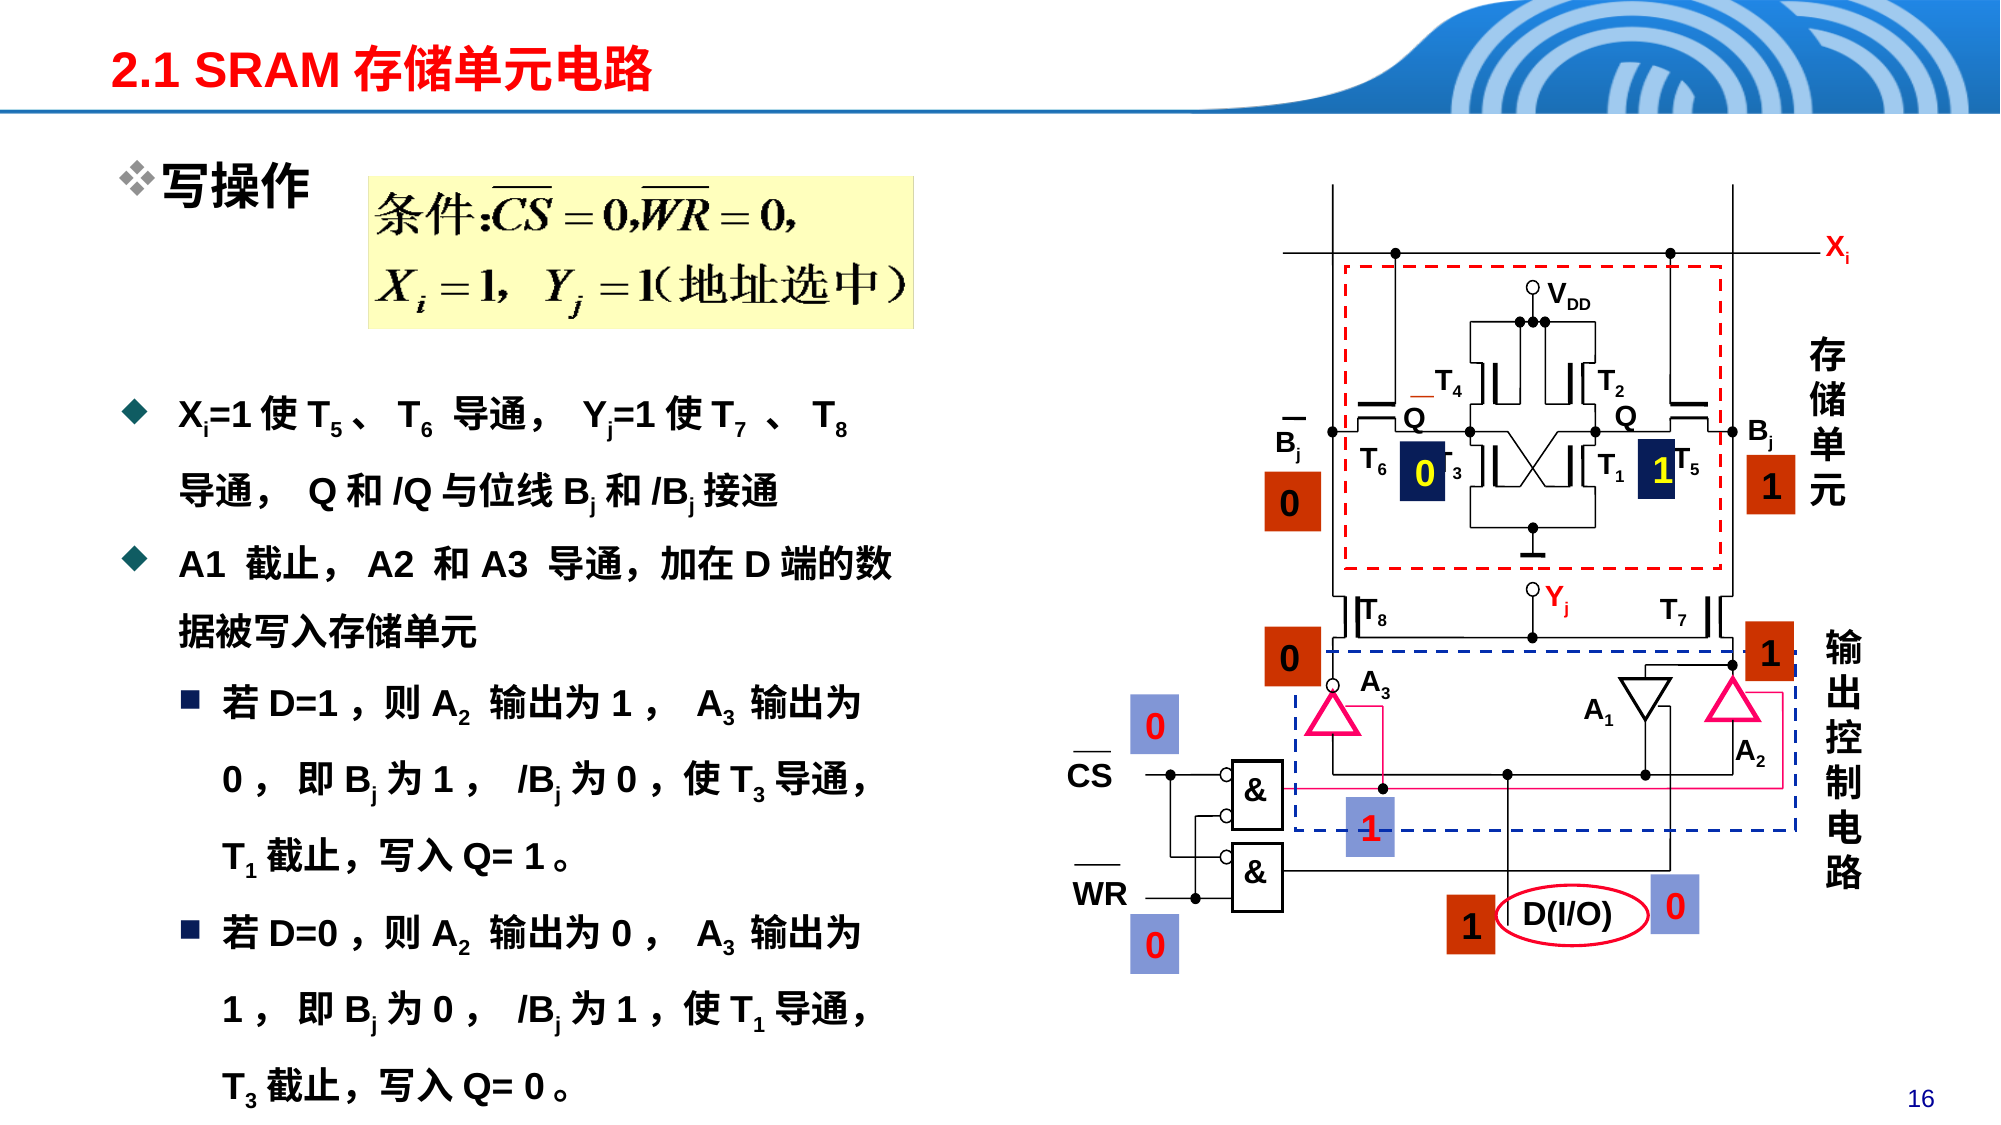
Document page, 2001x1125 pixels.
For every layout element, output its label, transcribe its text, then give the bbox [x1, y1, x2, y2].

picture [366, 174, 915, 331]
text_box 1 [1446, 949, 1496, 955]
title 2.1 SRAM存储单元电路 [99, 40, 964, 103]
text_box 0 [1130, 949, 1180, 974]
picture [0, 0, 2000, 114]
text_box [1051, 184, 1887, 941]
text_box 写操作 [100, 147, 345, 223]
text_box Xi=1使T5、T6 导通， Yj=1使T7 、T8导通， Q和/Q与位线Bj和/Bj接通 A1 截止，A2 和A3 导通，加在D端的数据被写入存储单元 若D=1，则A2 输出为1， A3 输出为0， 即Bj为1， /Bj为0，使T3导通， T1截止，写入Q= 1。 若D=0，则A2 输出为0， A3 输出为1， 即Bj为0， /Bj为1，使T1导通，T3截止，写入Q= 0。 [104, 357, 909, 1121]
